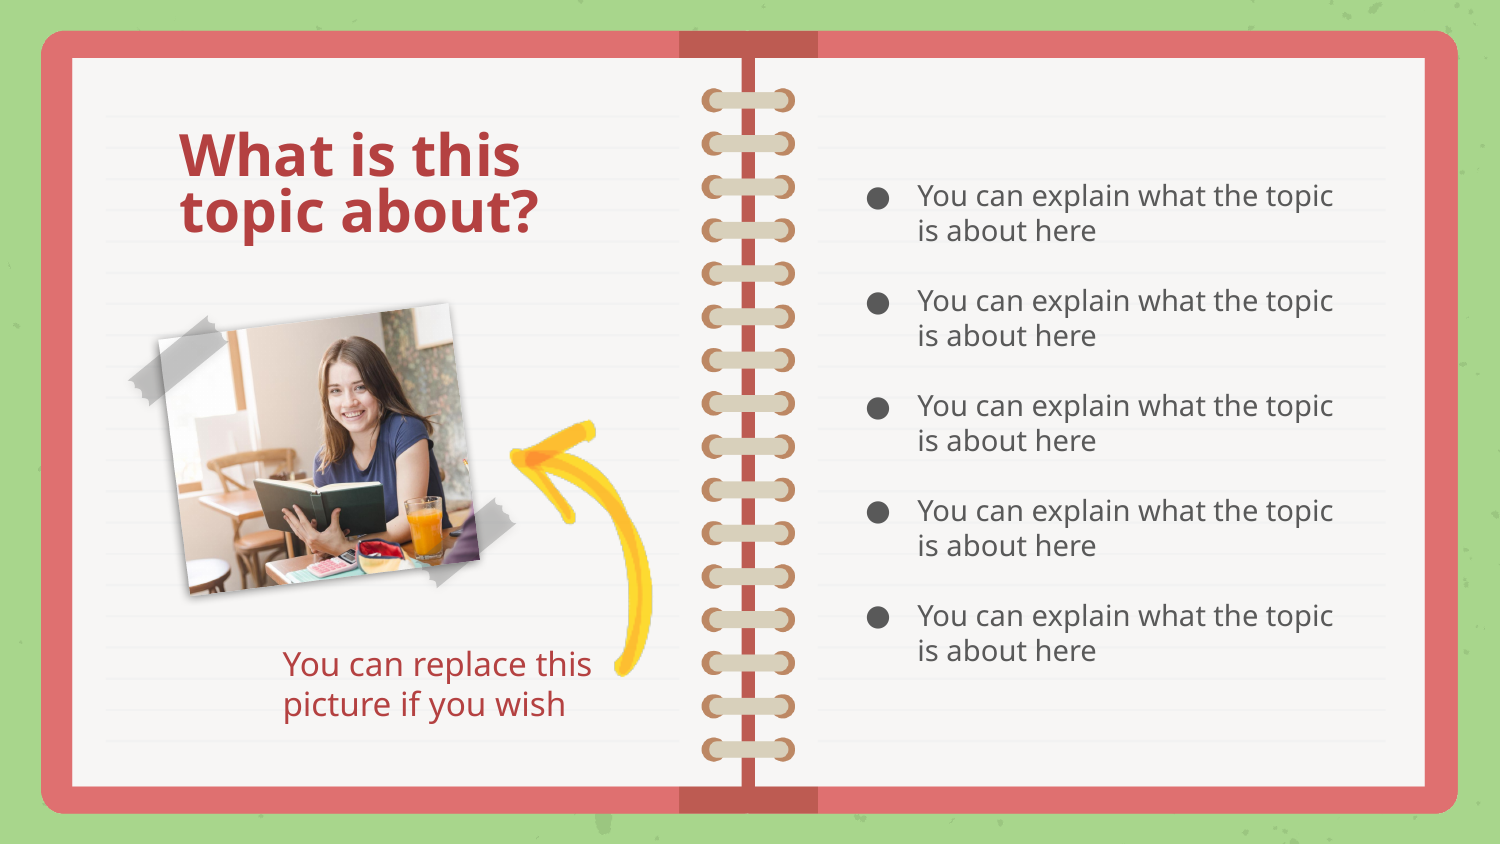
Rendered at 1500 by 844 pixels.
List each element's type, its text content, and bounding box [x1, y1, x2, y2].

picture [41, 30, 1458, 814]
list You can explain what the topic is about here You can explain what the topic is about here You can explain what the topic is about here You can explain what the topic is about here You can explain what the topic is about here [827, 88, 1357, 756]
subtitle You can replace this picture if you wish [267, 627, 650, 743]
text_box [127, 348, 167, 407]
title What is this topic about? [164, 116, 559, 211]
